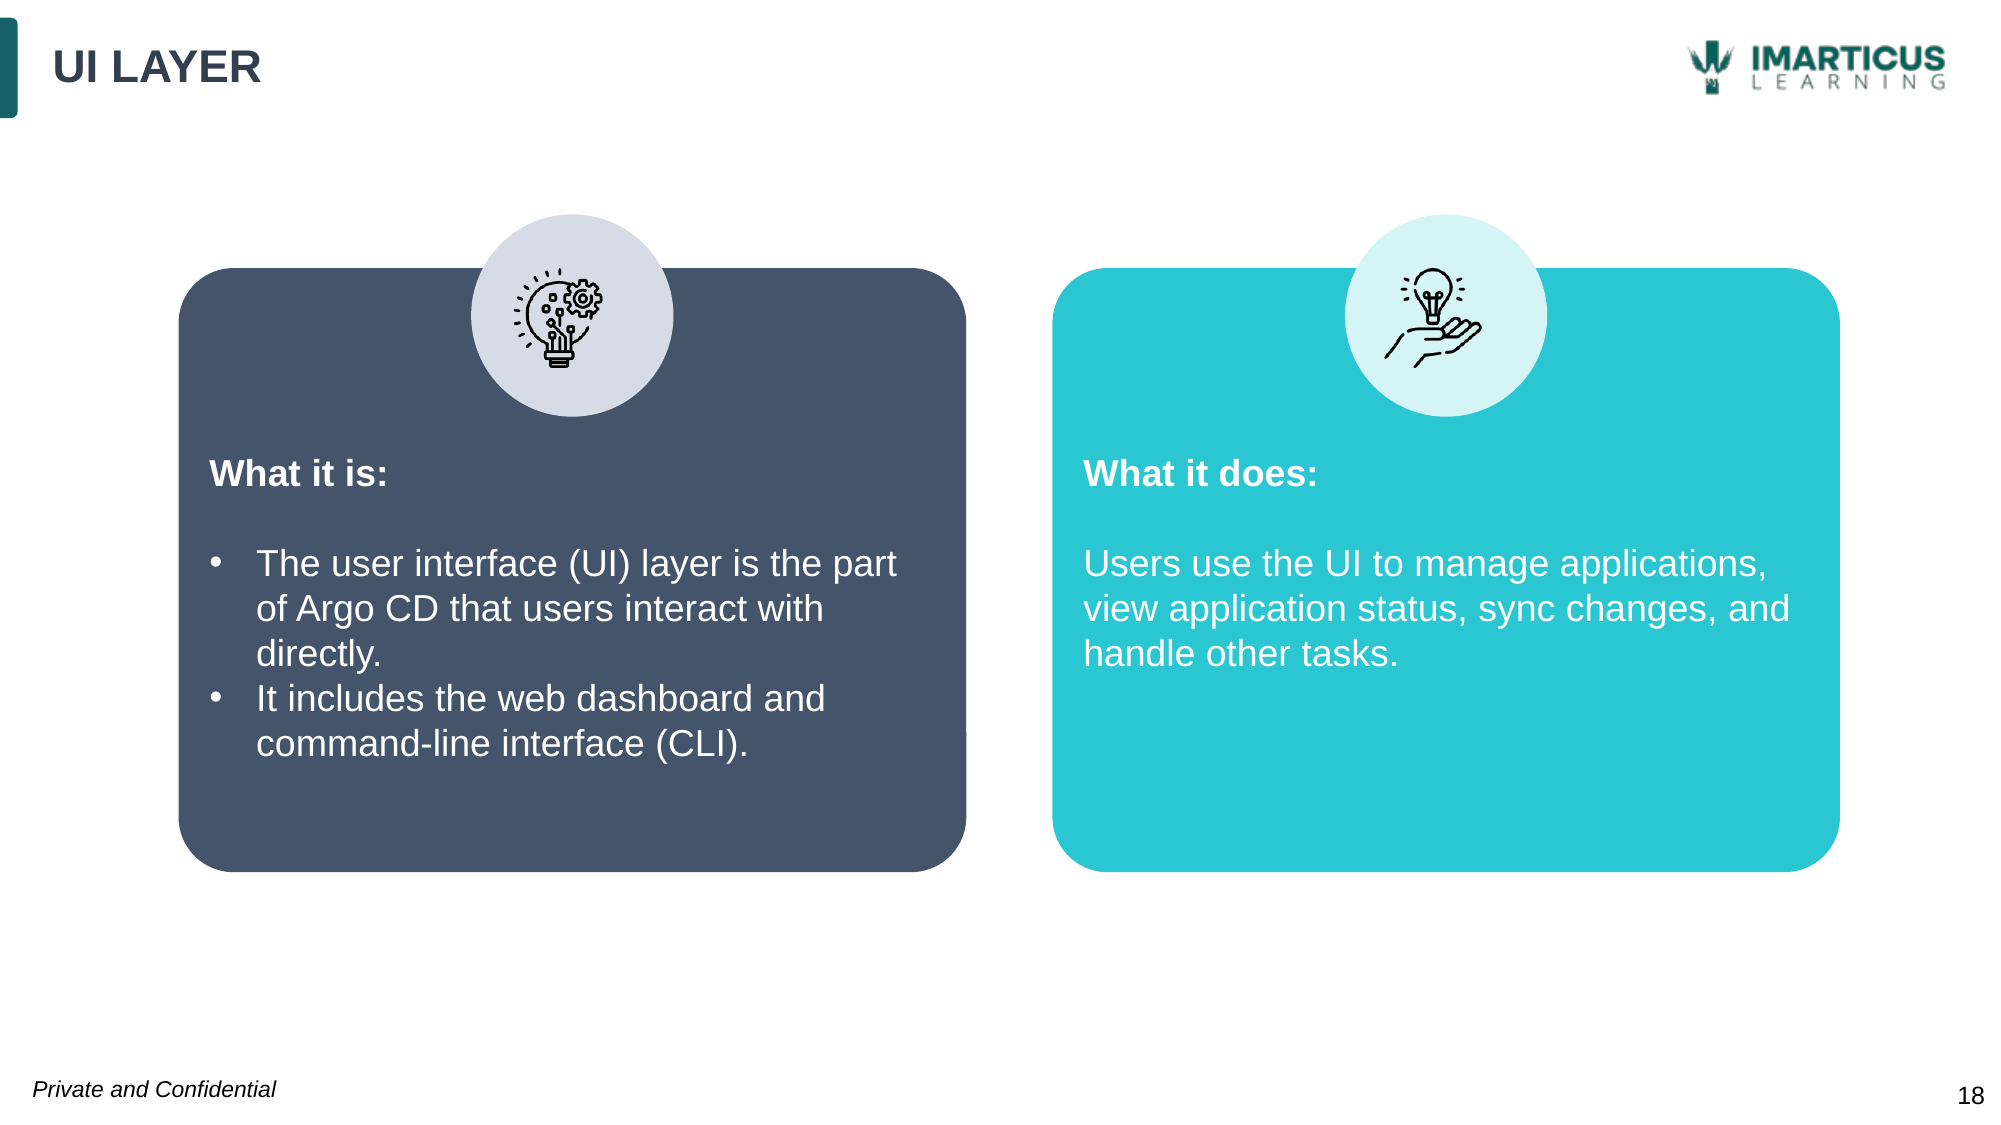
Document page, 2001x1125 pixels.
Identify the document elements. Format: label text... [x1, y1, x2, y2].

picture [1382, 268, 1483, 369]
picture [1658, 17, 1992, 119]
title UI LAYER [37, 29, 1659, 107]
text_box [178, 214, 1840, 873]
picture [507, 268, 608, 369]
